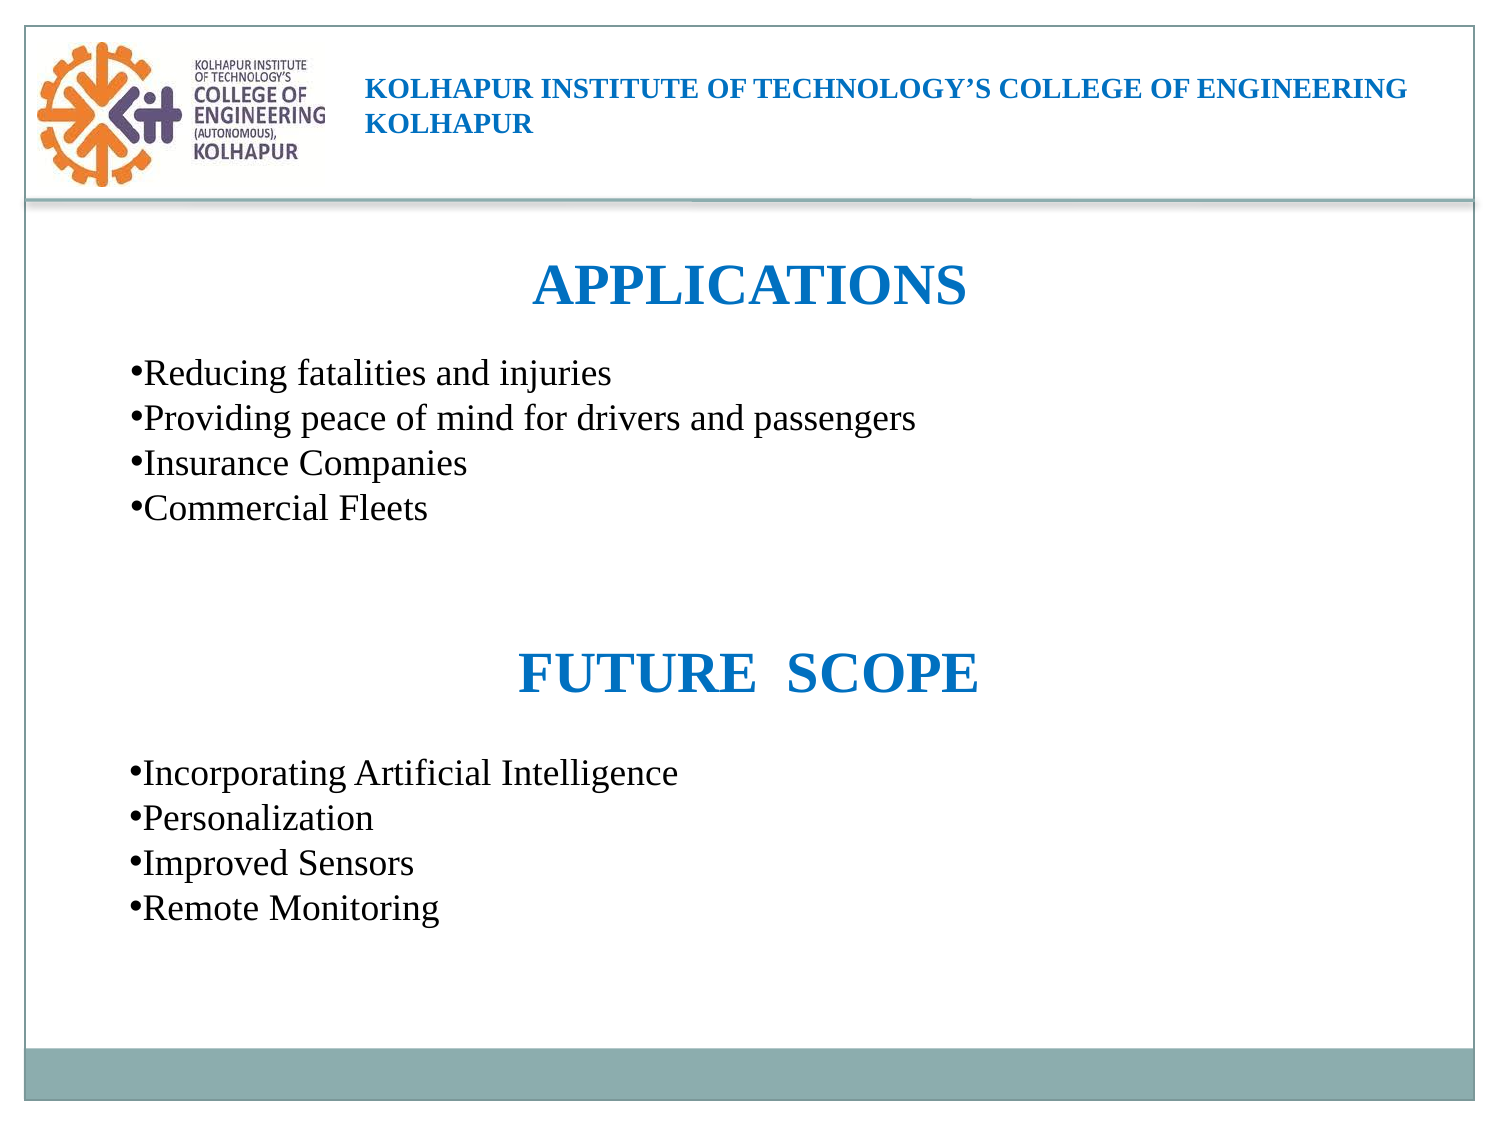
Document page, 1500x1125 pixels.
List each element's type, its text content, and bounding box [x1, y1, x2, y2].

text_box FUTURE SCOPE [0, 626, 1500, 738]
text_box Reducing fatalities and injuries Providing peace of mind for drivers and passengers Insurance Companies Commercial Fleets [115, 350, 933, 536]
picture [37, 42, 326, 187]
text_box KOLHAPUR INSTITUTE OF TECHNOLOGY’S COLLEGE OF ENGINEERING KOLHAPUR [349, 62, 1463, 148]
text_box Incorporating Artificial Intelligence Personalization Improved Sensors Remote Monitoring [114, 740, 695, 936]
text_box APPLICATIONS [0, 239, 1500, 350]
